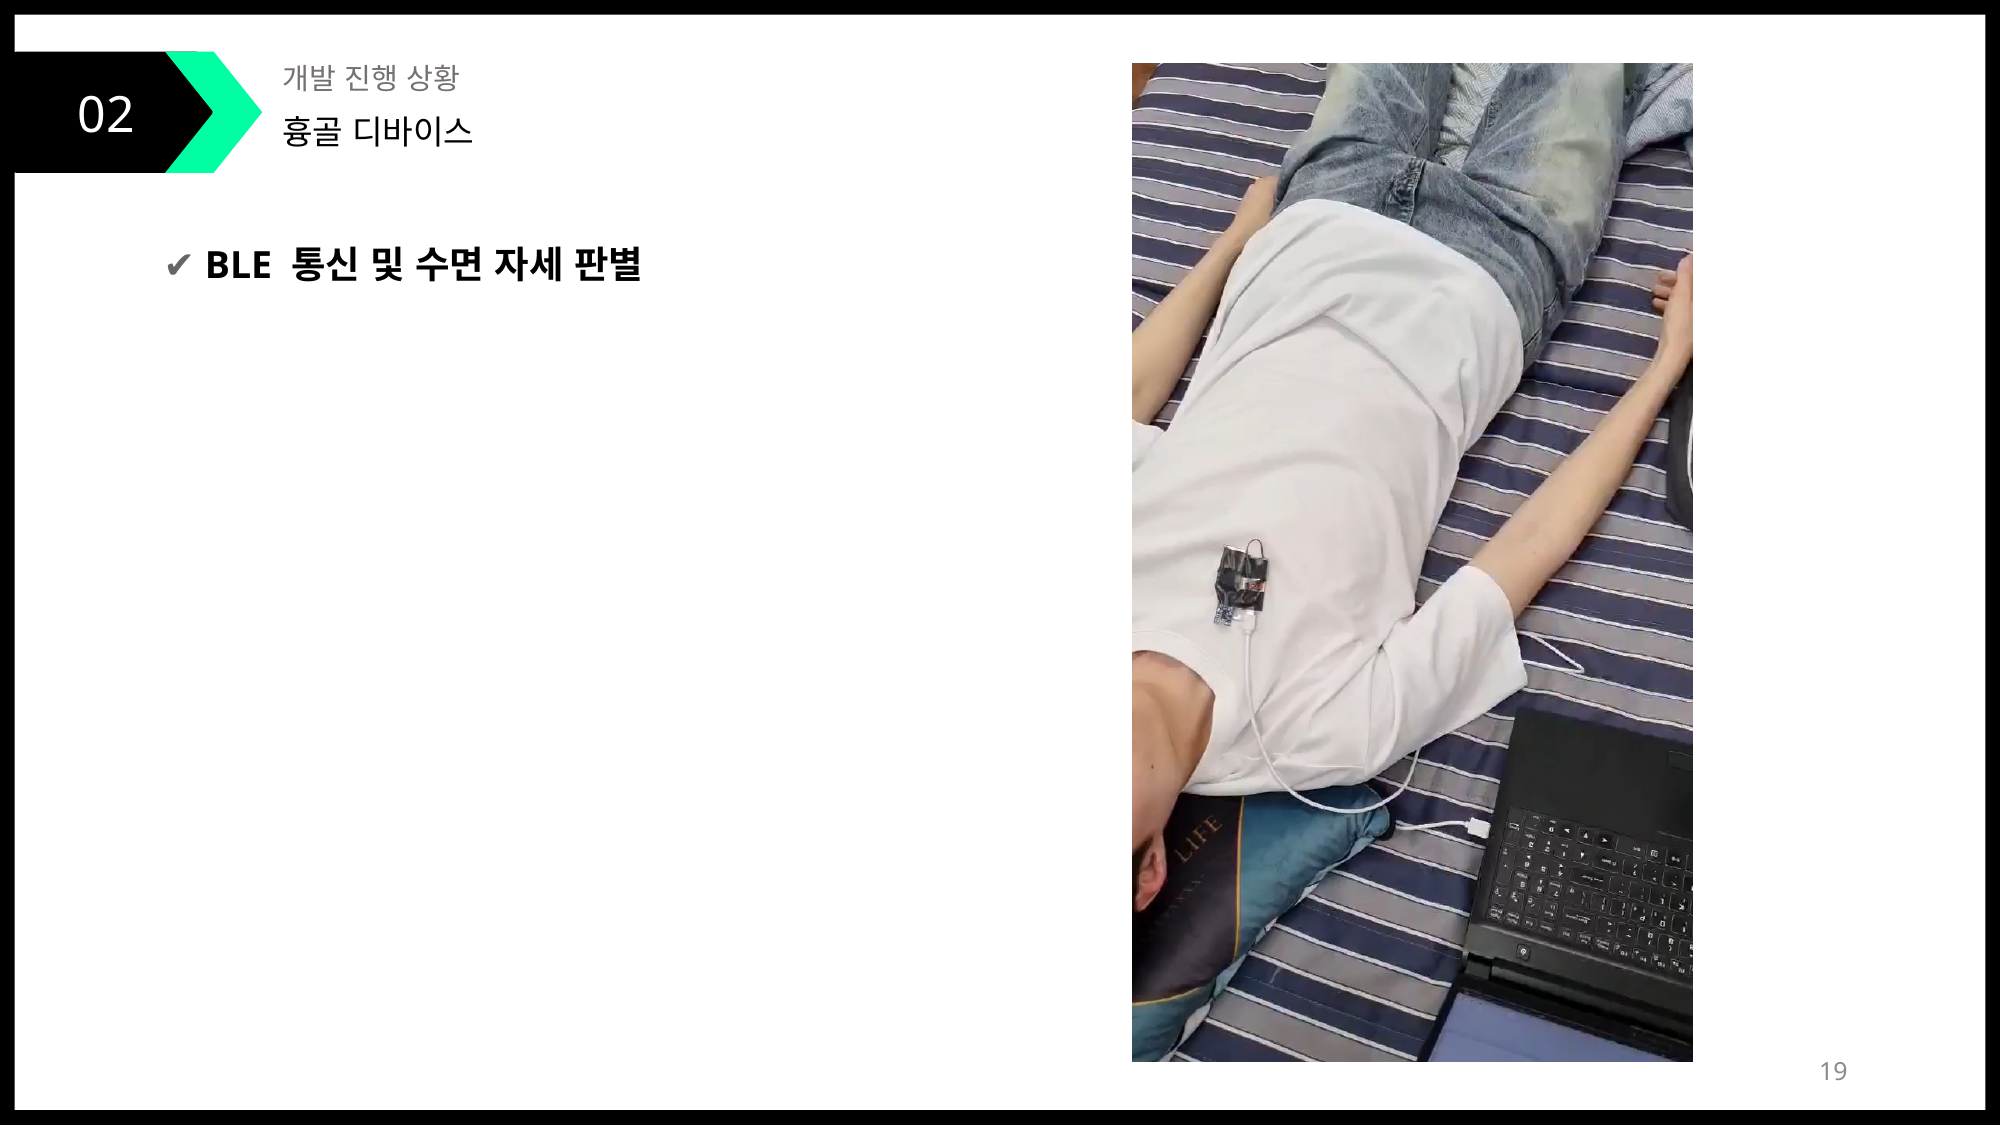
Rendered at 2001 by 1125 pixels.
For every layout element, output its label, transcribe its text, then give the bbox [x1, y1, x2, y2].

text_box 개발 진행 상황 [267, 53, 503, 103]
text_box ✔ BLE 통신 및 수면 자세 판별 [148, 233, 659, 294]
text_box [162, 50, 264, 174]
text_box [1131, 62, 1694, 1063]
text_box 02 [0, 50, 211, 174]
slide_number 19 [1412, 1042, 1863, 1103]
text_box [0, 0, 2000, 1125]
text_box 흉골 디바이스 [267, 103, 778, 159]
